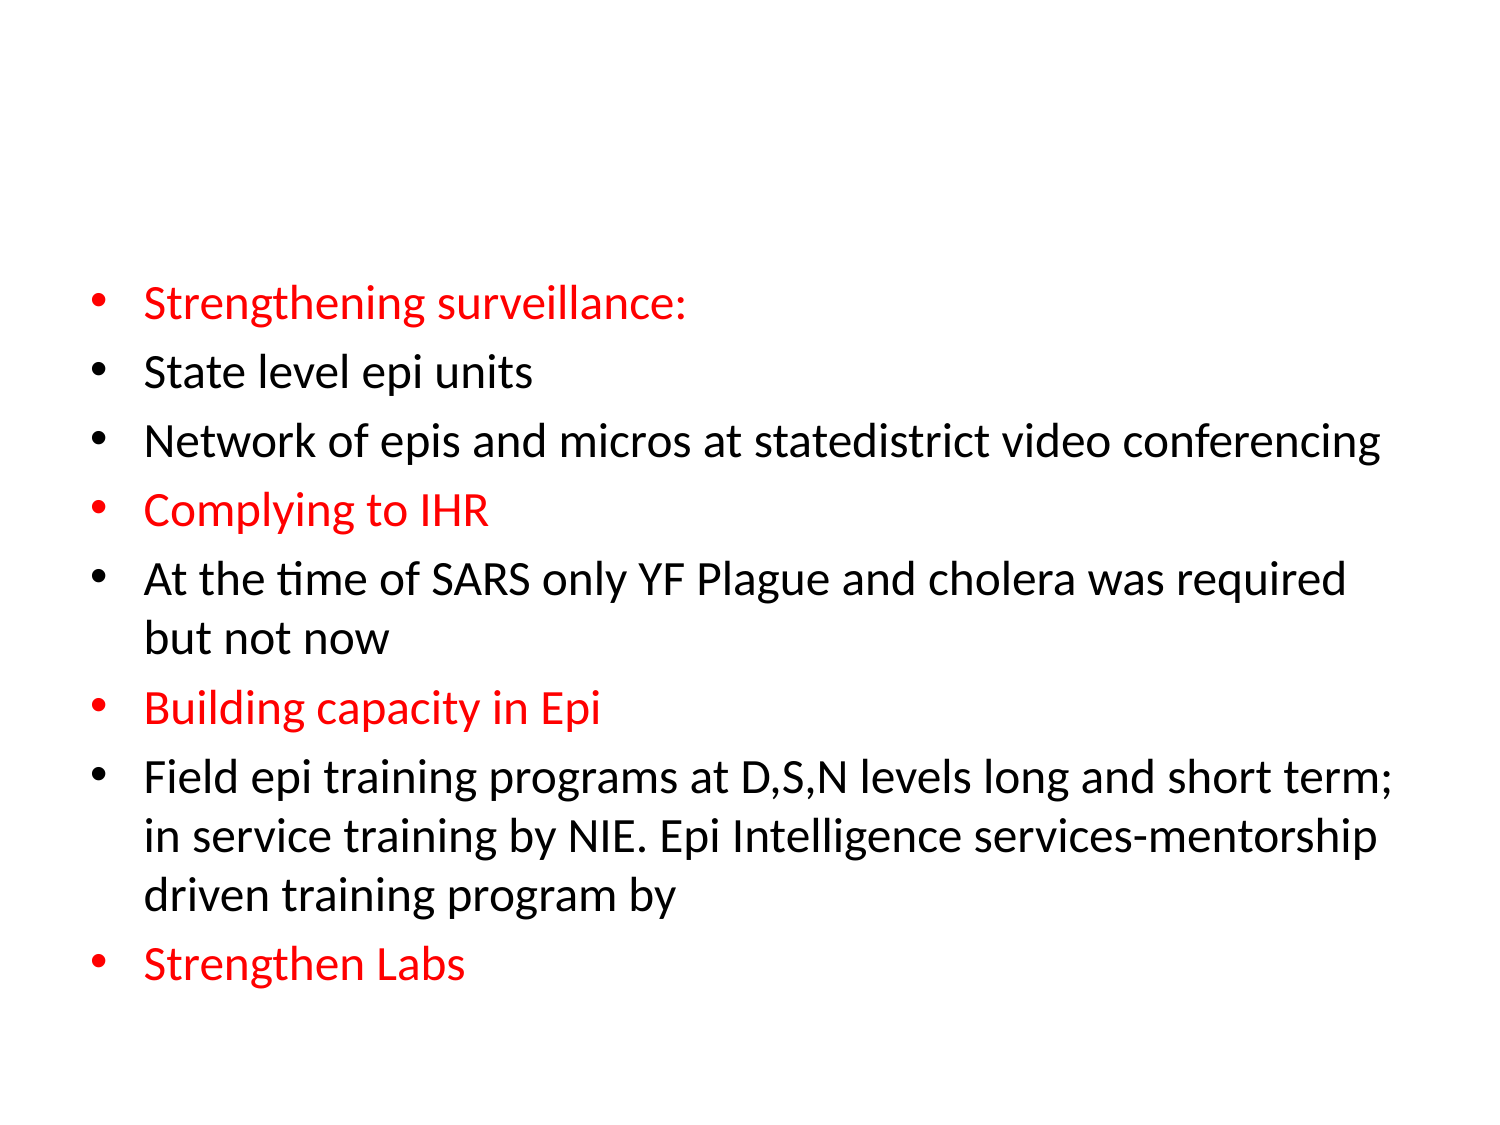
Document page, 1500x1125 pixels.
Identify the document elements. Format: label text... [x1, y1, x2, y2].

list Strengthening surveillance: State level epi units Network of epis and micros at statedistrict video conferencing Complying to IHR At the time of SARS only YF Plague and cholera was required but not now Building capacity in Epi Field epi training programs at D,S,N levels long and short term; in service training by NIE. Epi Intelligence services-mentorship driven training program by Strengthen Labs [75, 262, 1425, 1005]
